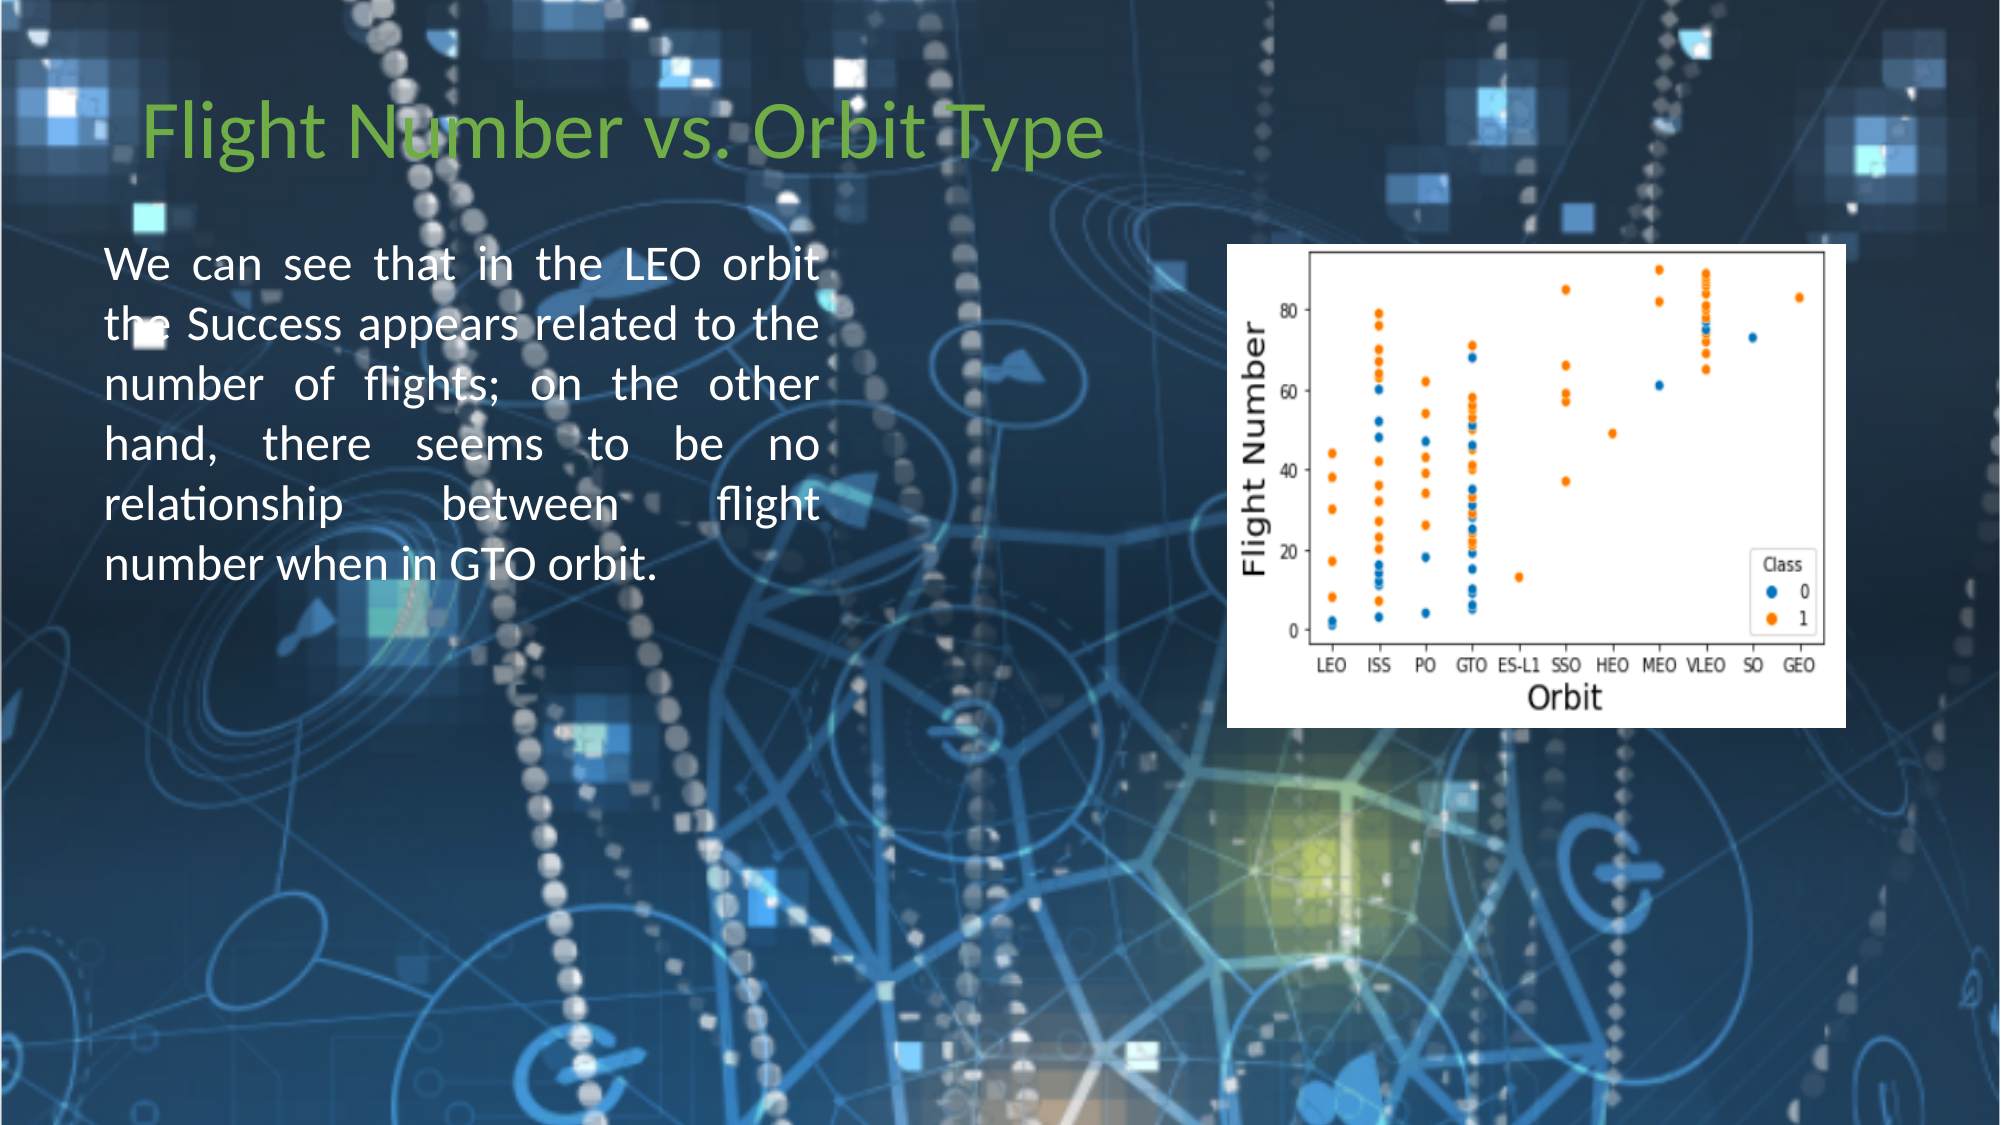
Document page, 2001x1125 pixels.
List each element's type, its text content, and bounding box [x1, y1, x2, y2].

text_box [0, 361, 436, 882]
title [87, 48, 436, 186]
picture [2, 0, 2000, 1125]
text_box Flight Number vs. Orbit Type [126, 67, 436, 228]
title [1562, 48, 1813, 186]
text_box [1562, 361, 2000, 882]
text_box We can see that in the LEO orbit the Success appears related to the number of flights; on the other hand, there seems to be no relationship between flight number when in GTO orbit. [88, 223, 436, 666]
